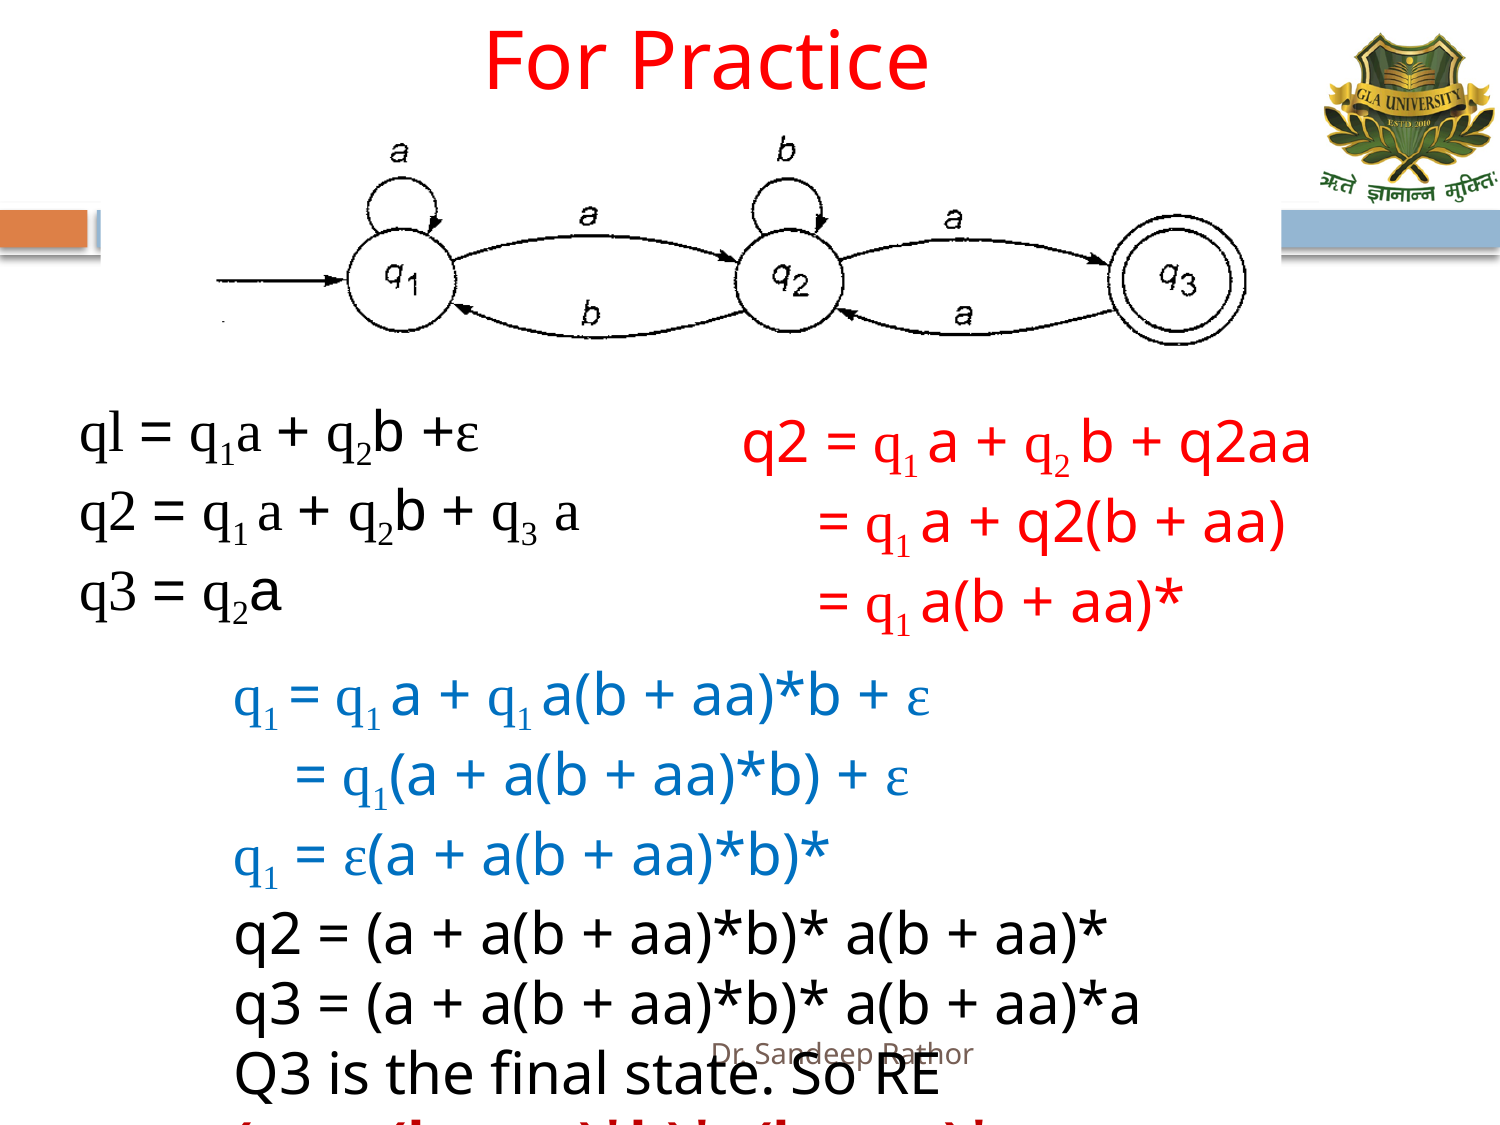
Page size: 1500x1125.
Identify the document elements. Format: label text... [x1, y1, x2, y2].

text_box q2 = q1 a + q2 b + q2aa = q1 a + q2(b + aa) = q1 a(b + aa)* [726, 397, 1424, 651]
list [100, 113, 1282, 362]
title For Practice [38, 0, 1376, 114]
text_box q1 = q1 a + q1 a(b + aa)*b + ε = q1(a + a(b + aa)*b) + ε q1 = ε(a + a(b + aa)*b)* q2 = (a + a(b + aa)*b)* a(b + aa)* q3 = (a + a(b + aa)*b)* a(b + aa)*a Q3 is the final state. So RE (a + a(b + aa)*b)*a(b + aa)*a [218, 650, 1495, 1125]
picture [1319, 18, 1500, 207]
text_box ql = q1a + q2b +ε q2 = q1 a + q2b + q3 a q3 = q2a [64, 385, 632, 685]
footer Dr. Sandeep Rathor [99, 1024, 990, 1085]
